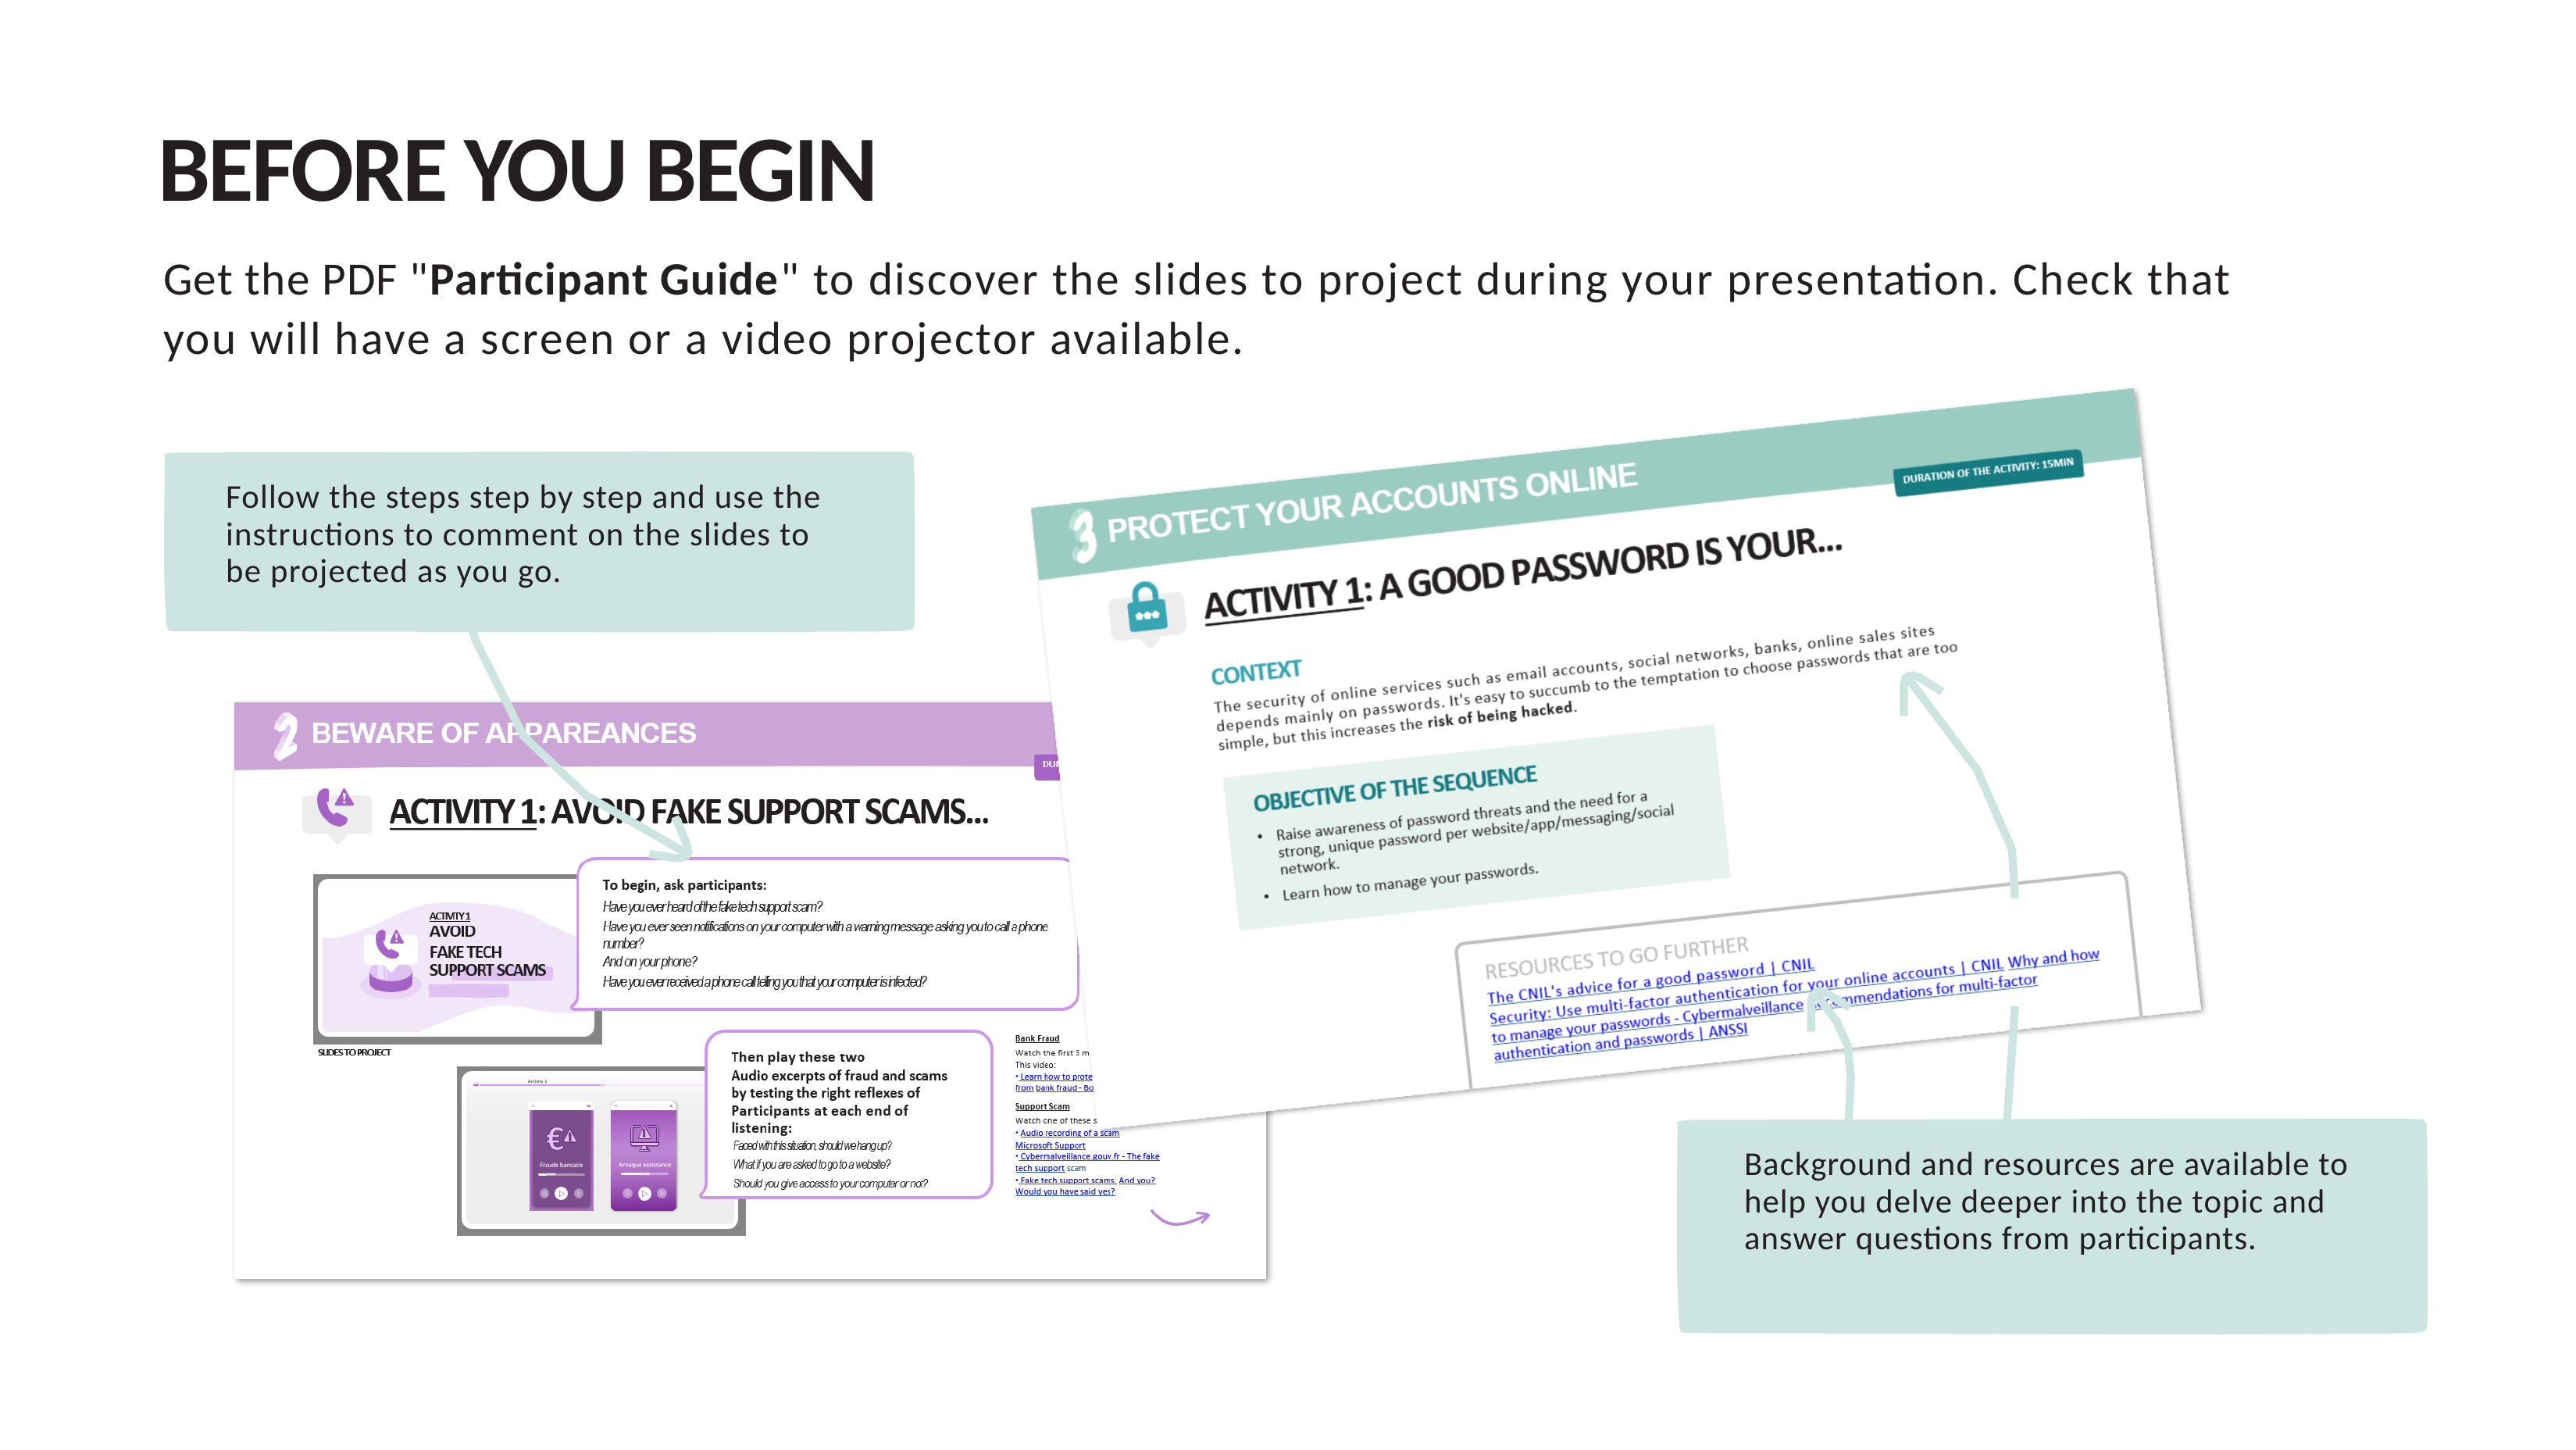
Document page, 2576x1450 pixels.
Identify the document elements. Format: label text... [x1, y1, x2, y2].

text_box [163, 451, 915, 859]
title BEFORE YOU BEGIN [156, 105, 1181, 350]
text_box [1676, 673, 2428, 1335]
text_box Get the PDF "Participant Guide" to discover the slides to project during your presentation. Check that you will have a screen or a video projector available. [162, 243, 2316, 364]
picture [234, 389, 2171, 1279]
